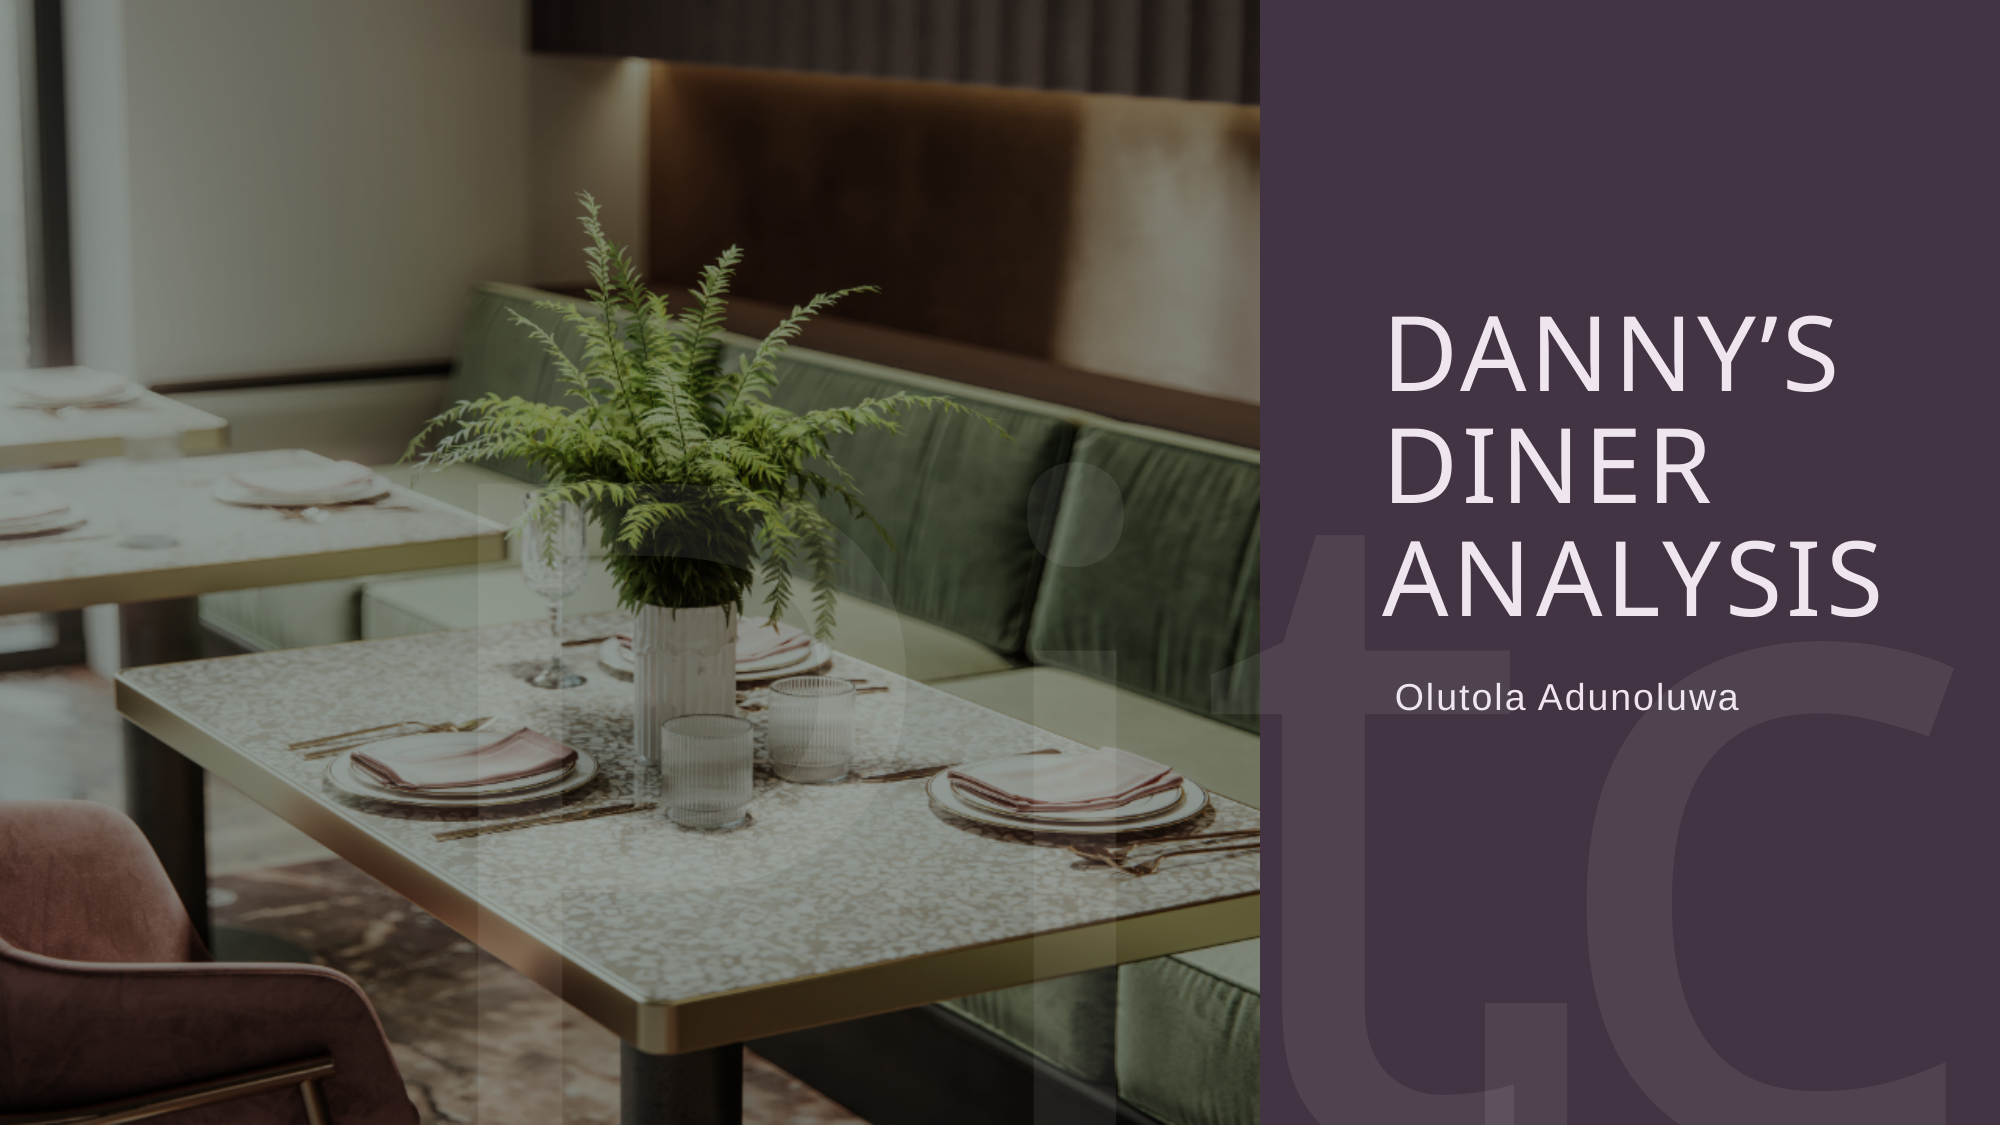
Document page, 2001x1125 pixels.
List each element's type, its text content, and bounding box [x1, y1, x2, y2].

subtitle Olutola Adunoluwa [1367, 665, 1907, 695]
title DANNY’s diner analysis [1367, 254, 1932, 647]
picture [0, 0, 1260, 1125]
list Pitch [1260, 695, 2000, 1125]
